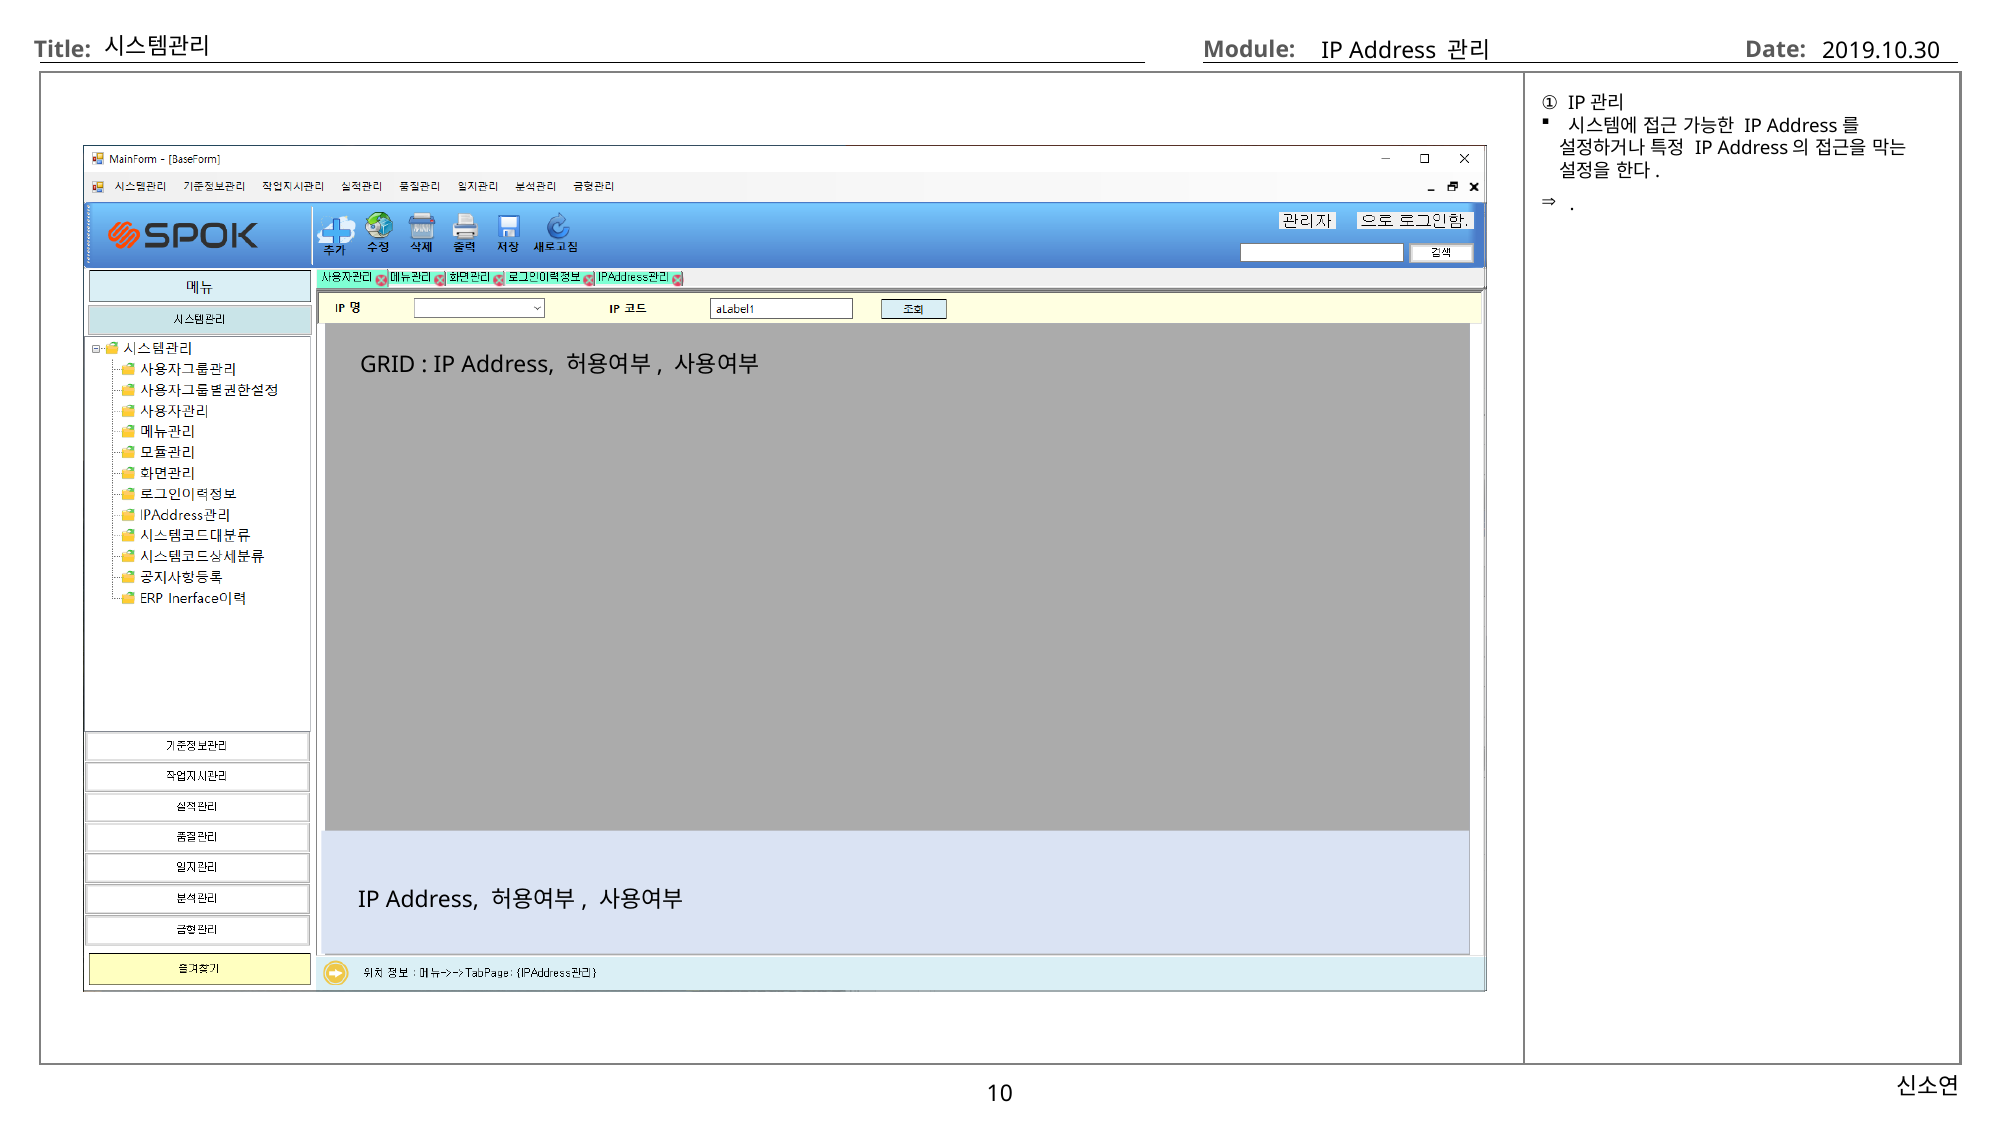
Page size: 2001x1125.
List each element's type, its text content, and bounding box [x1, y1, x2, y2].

list 신소연 [1526, 1067, 1960, 1103]
list 2019.10.30 [1822, 31, 1990, 67]
list IP Address 관리 [1321, 31, 1651, 67]
title 시스템관리 [104, 29, 1123, 66]
picture [83, 145, 1487, 992]
text_box ① IP관리 시스템에 접근 가능한 IP Address를 설정하거나 특정 IP Address의 접근을 막는 설정을 한다. . [1526, 72, 1960, 256]
